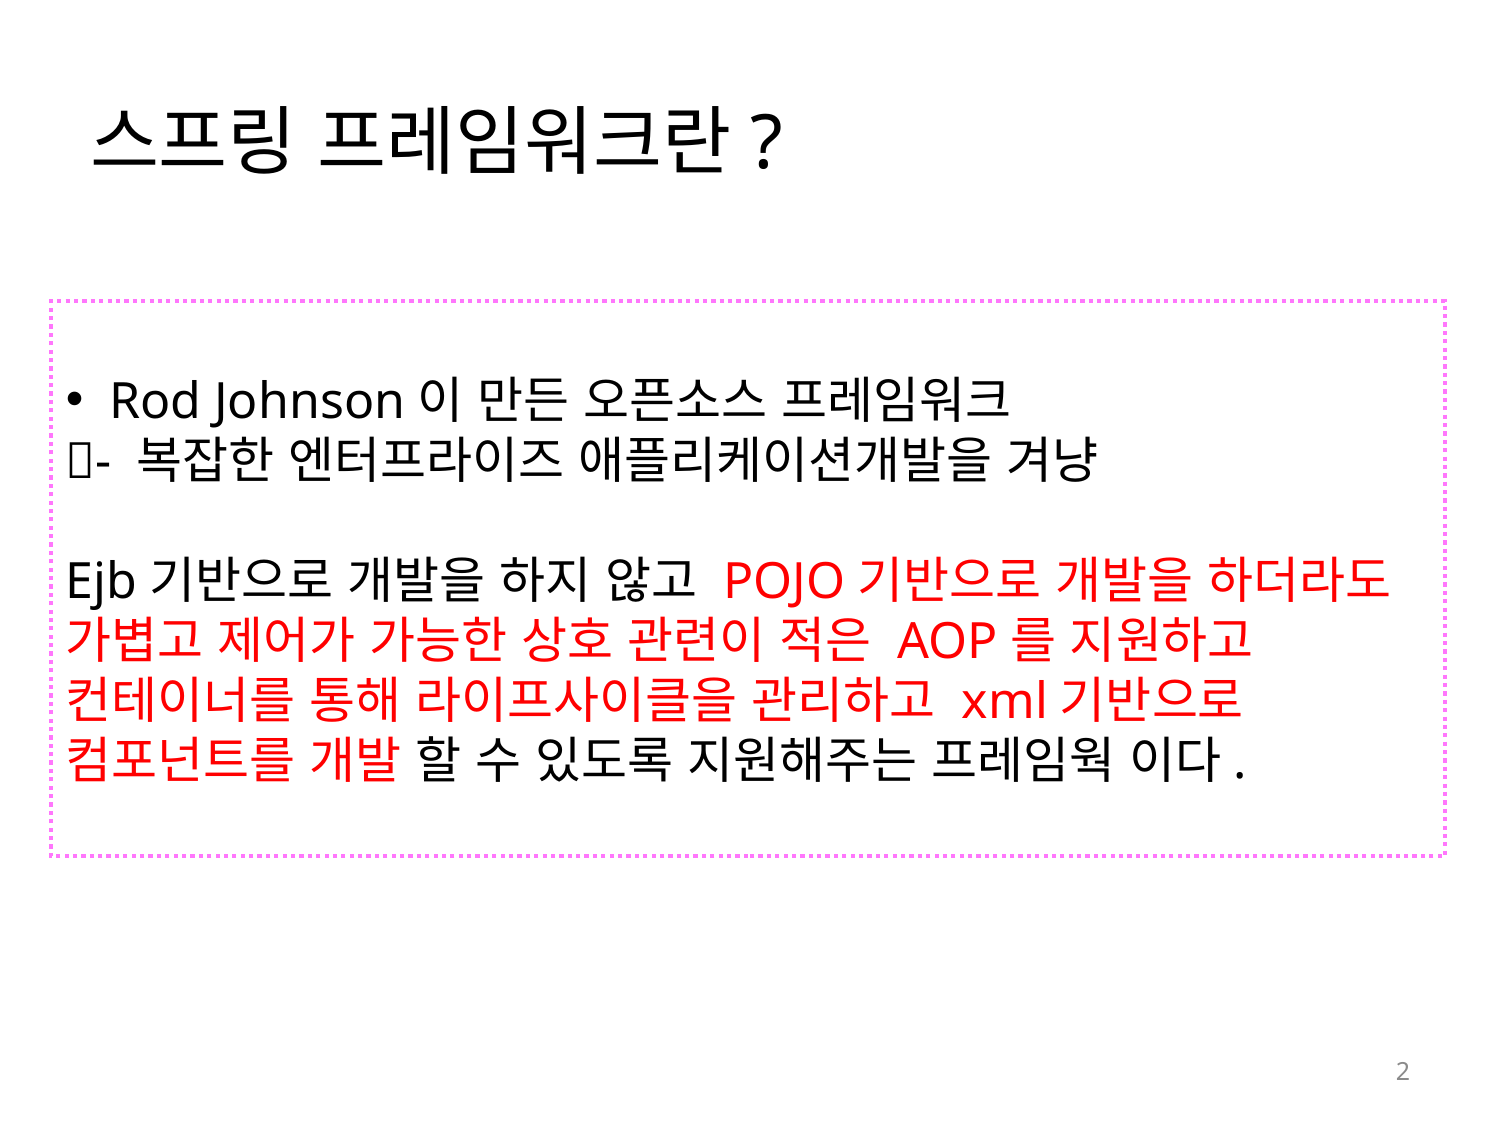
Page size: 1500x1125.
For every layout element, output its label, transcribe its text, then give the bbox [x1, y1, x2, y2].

slide_number 2 [1074, 1042, 1425, 1103]
title 스프링 프레임워크란? [75, 45, 1425, 233]
text_box Rod Johnson이 만든 오픈소스 프레임워크 - 복잡한 엔터프라이즈 애플리케이션개발을 겨냥 Ejb기반으로 개발을 하지 않고 POJO기반으로 개발을 하더라도 가볍고 제어가 가능한 상호 관련이 적은 AOP를 지원하고 컨테이너를 통해 라이프사이클을 관리하고 xml기반으로 컴포넌트를 개발 할 수 있도록 지원해주는 프레임웍 이다. [51, 301, 1445, 856]
